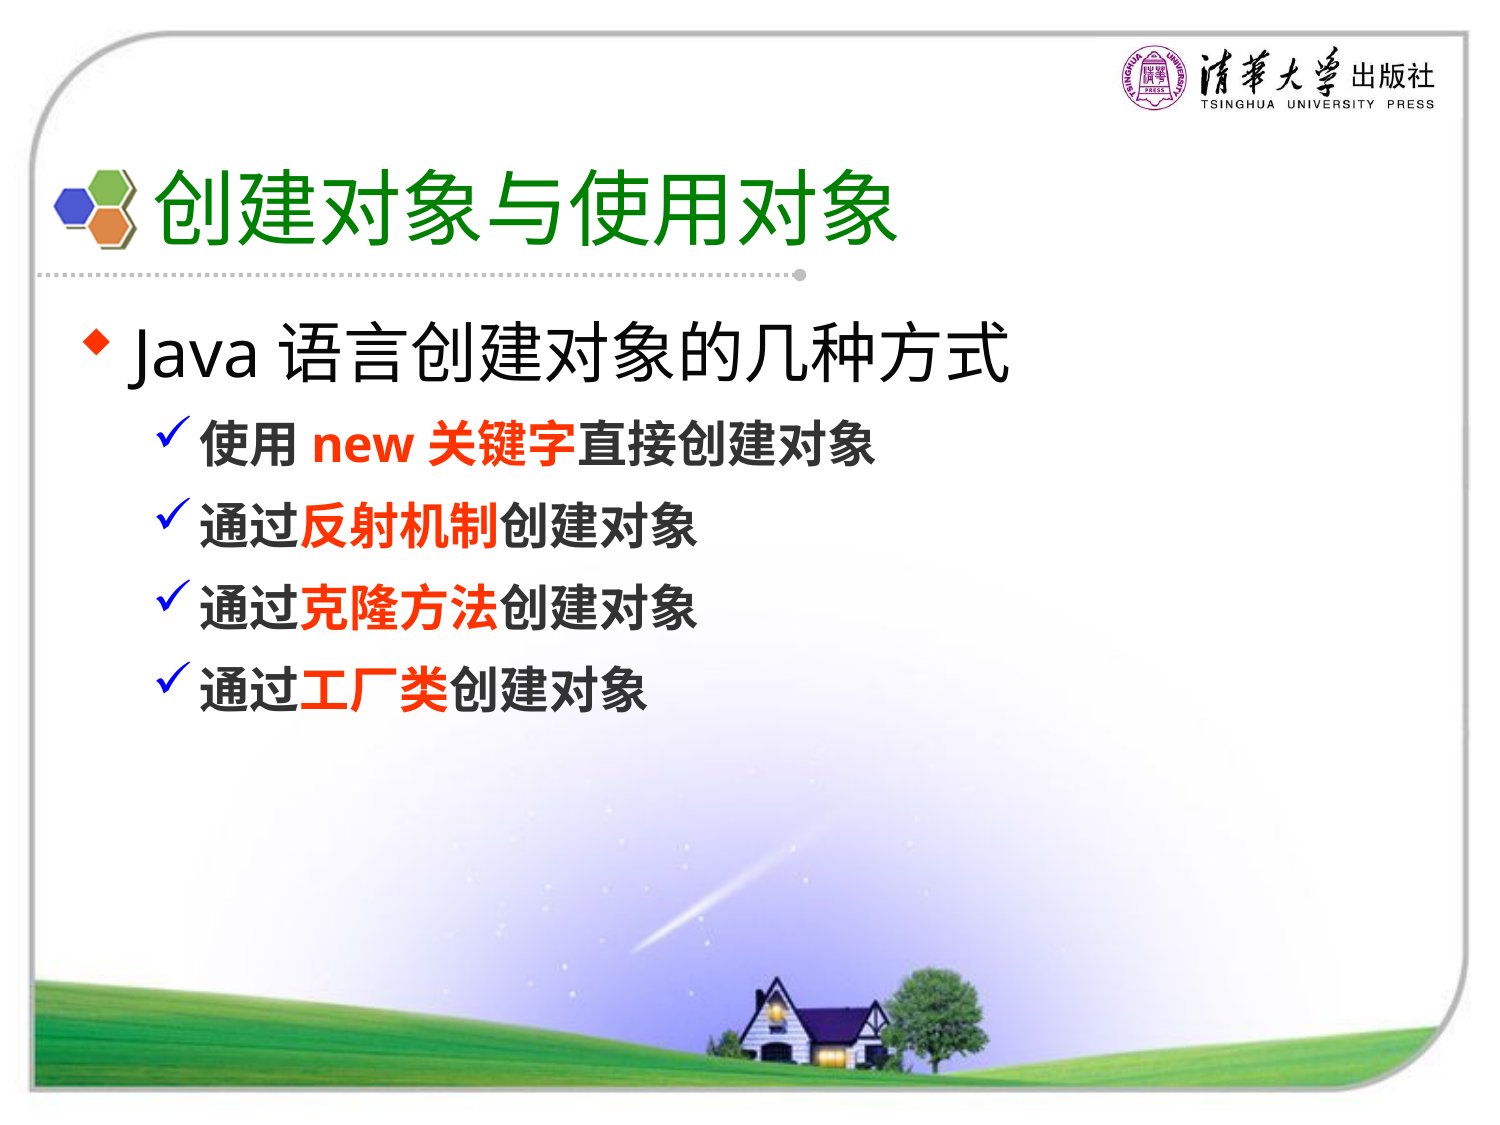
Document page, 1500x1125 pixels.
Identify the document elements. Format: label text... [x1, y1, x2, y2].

picture [0, 75, 1500, 1125]
text_box [0, 0, 1500, 75]
title 创建对象与使用对象 [137, 149, 1175, 263]
list Java语言创建对象的几种方式 使用new关键字直接创建对象 通过反射机制创建对象 通过克隆方法创建对象 通过工厂类创建对象 [62, 287, 1413, 963]
